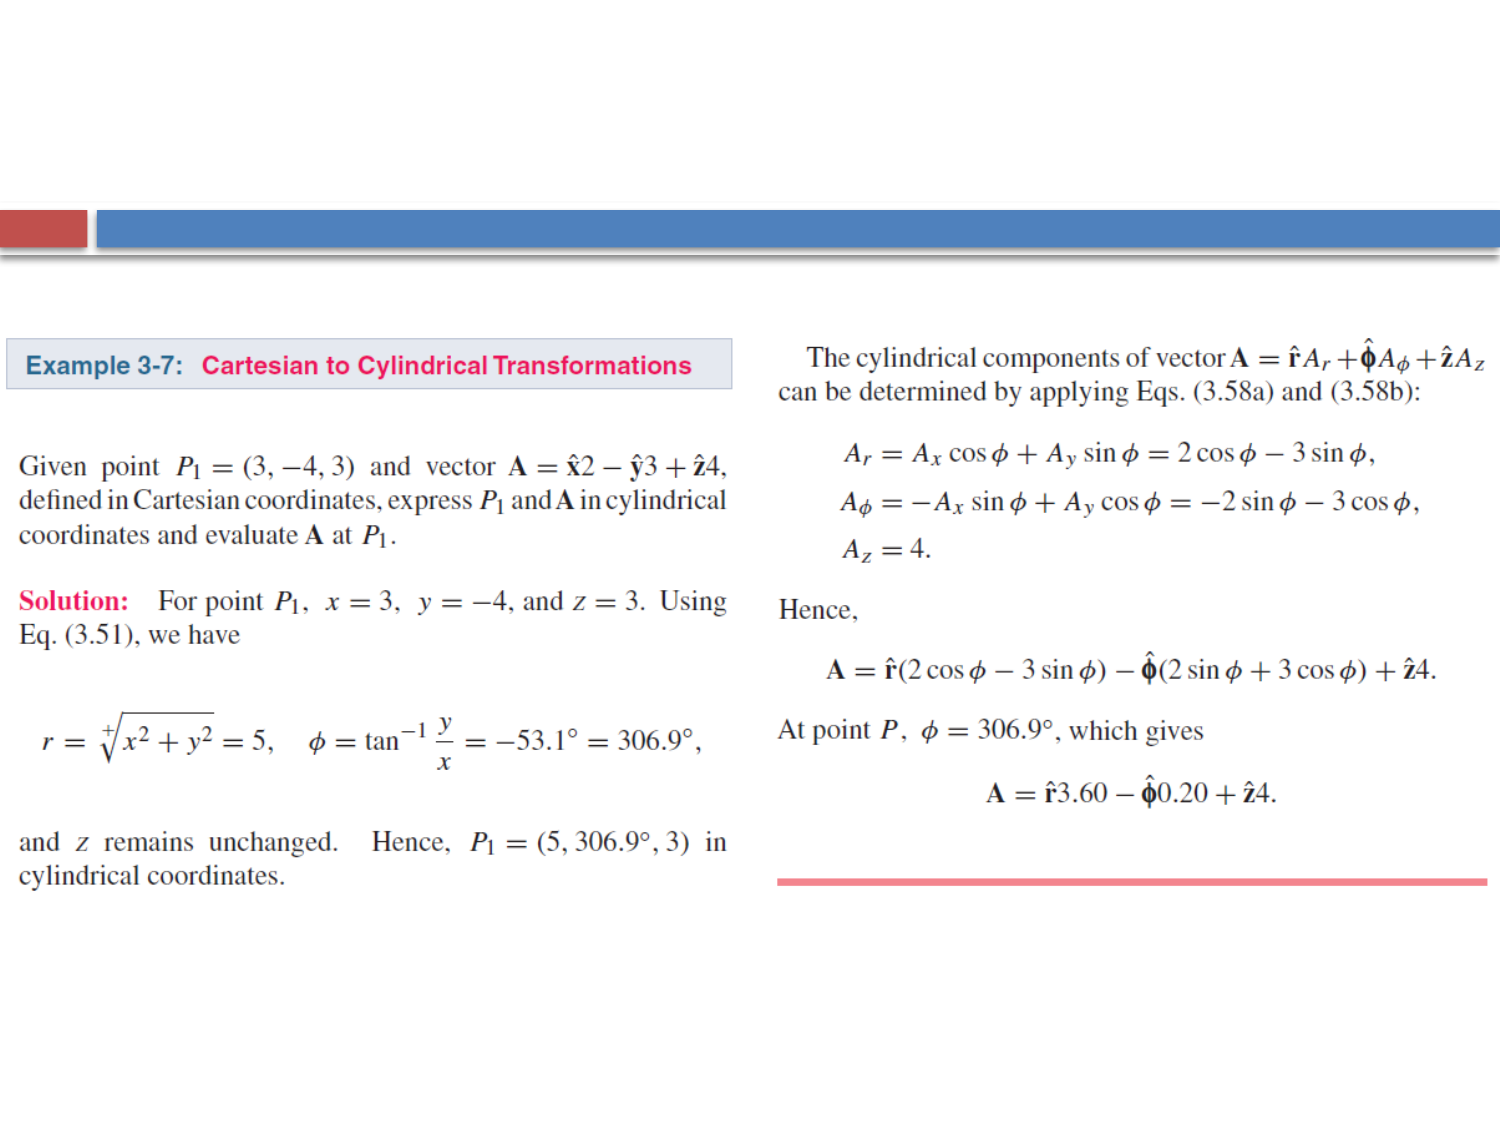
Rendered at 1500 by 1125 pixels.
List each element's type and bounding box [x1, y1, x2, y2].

list [0, 331, 1500, 896]
